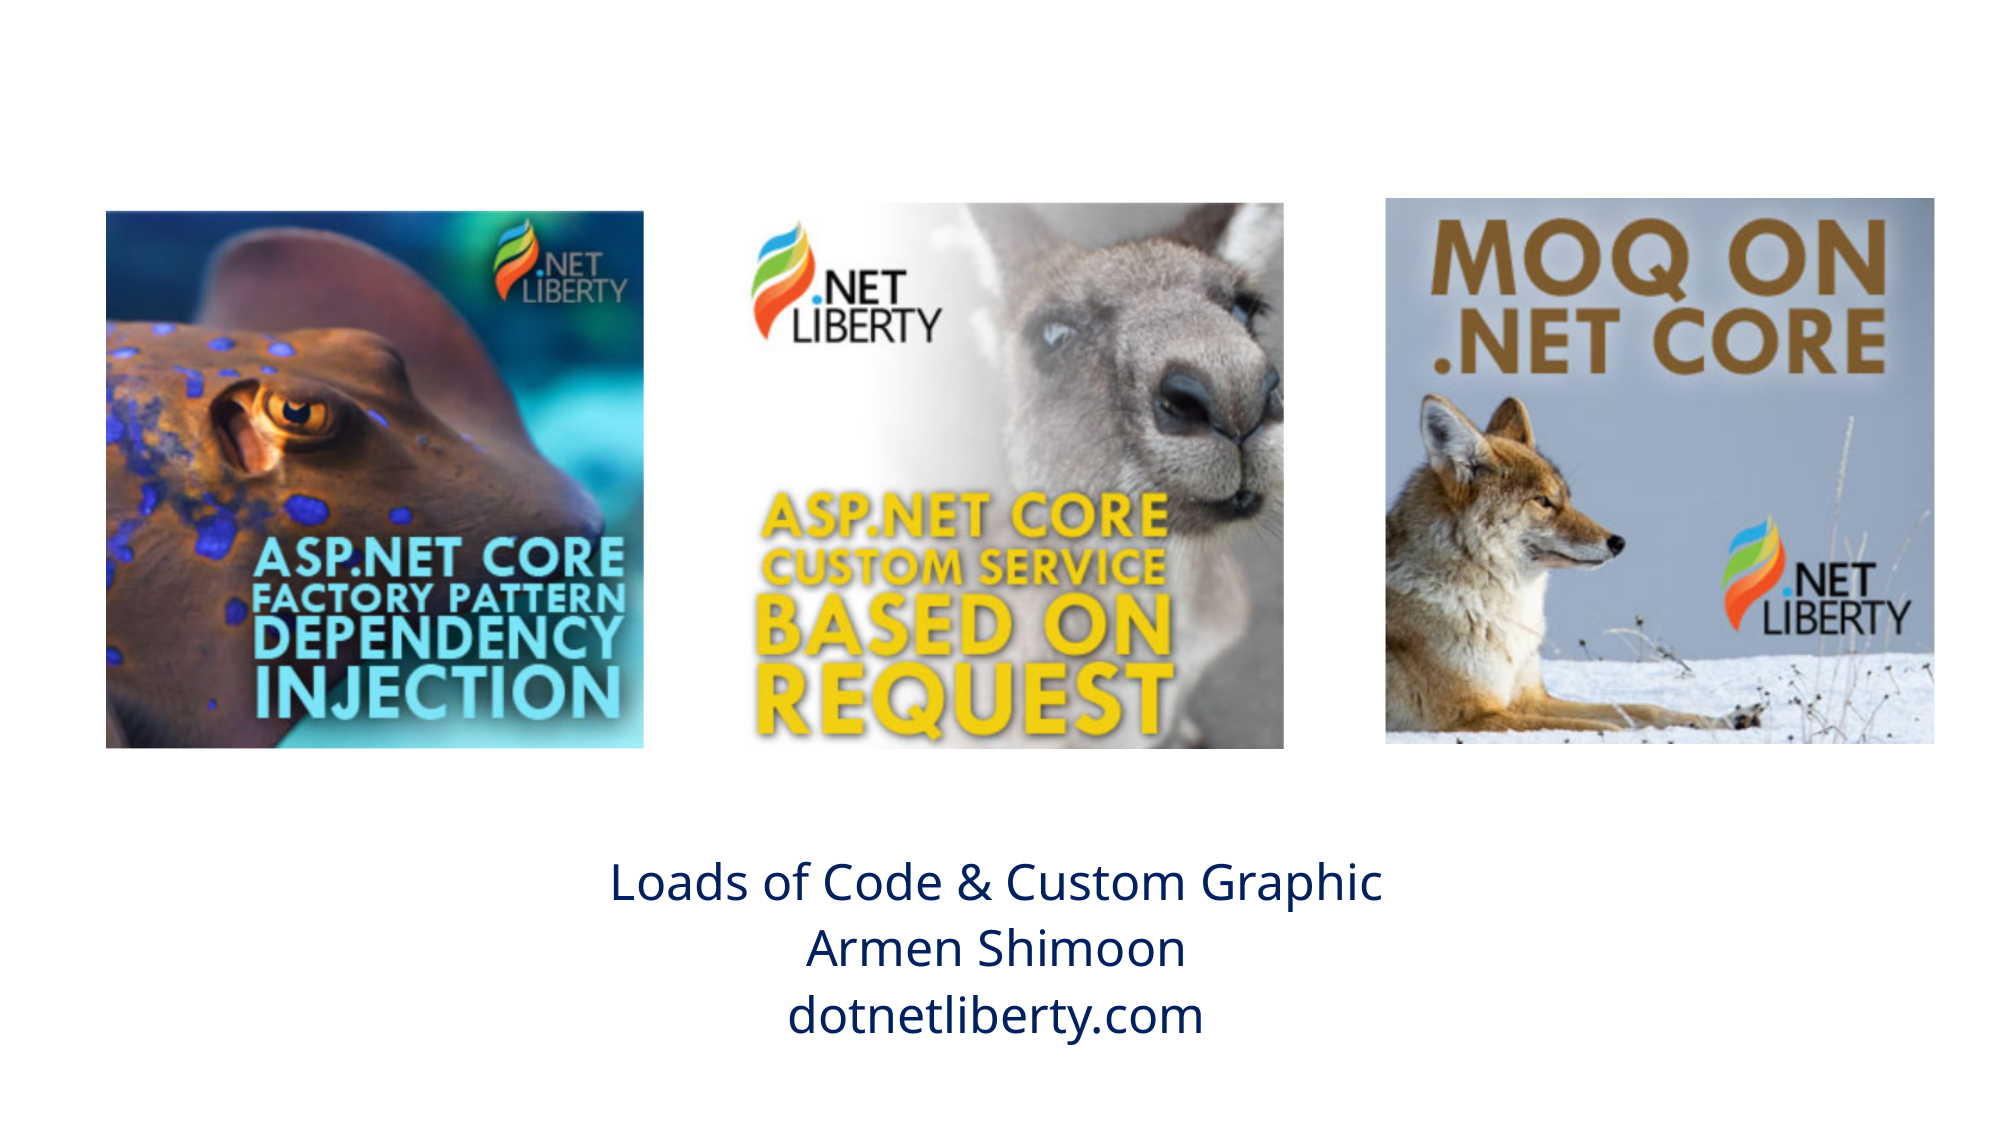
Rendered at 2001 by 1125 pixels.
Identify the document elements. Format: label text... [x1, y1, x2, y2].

text_box Loads of Code & Custom Graphic Armen Shimoon dotnetliberty.com [580, 833, 1414, 1069]
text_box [106, 198, 1937, 764]
